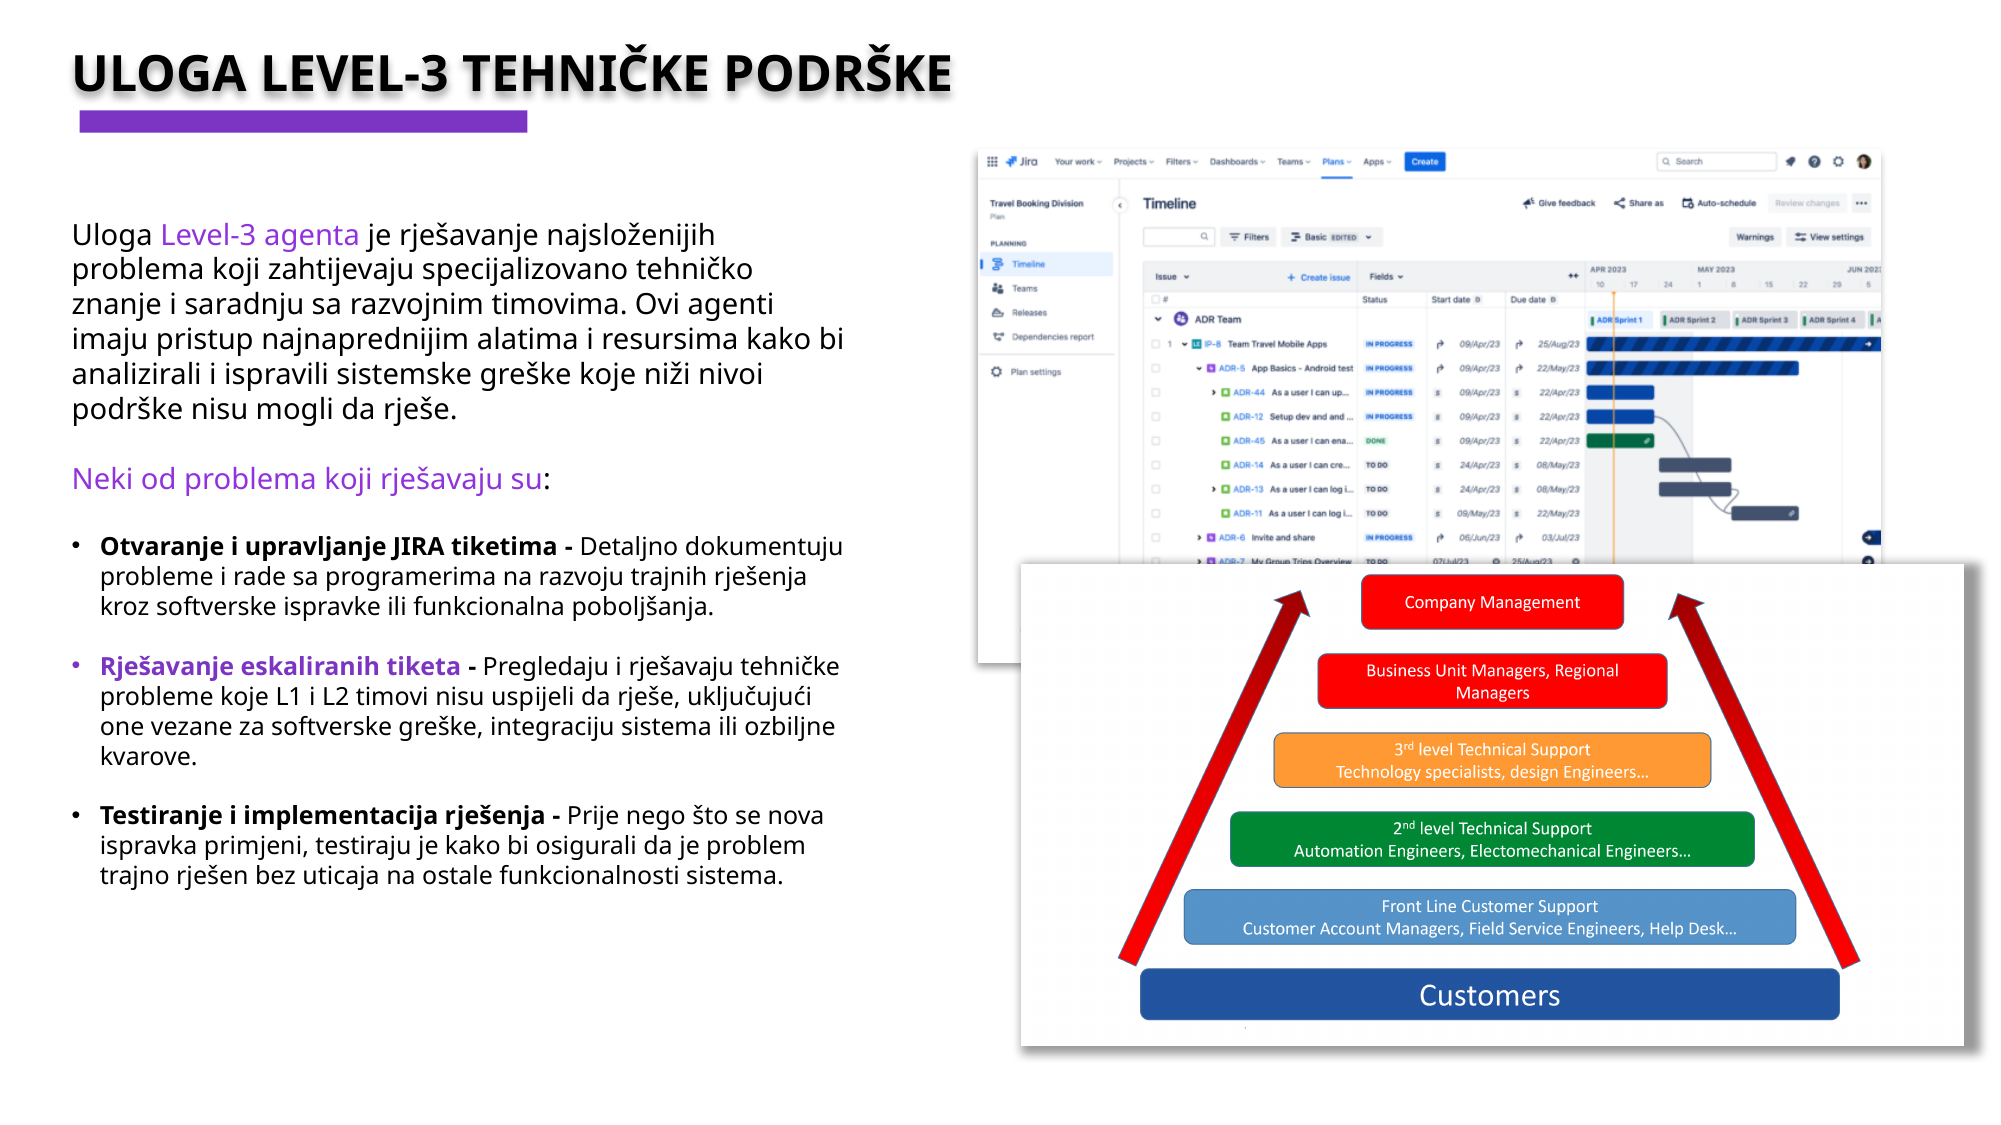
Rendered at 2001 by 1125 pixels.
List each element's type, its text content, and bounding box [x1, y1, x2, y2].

text_box Uloga Level-3 agenta je rješavanje najsloženijih problema koji zahtijevaju specijalizovano tehničko znanje i saradnju sa razvojnim timovima. Ovi agenti imaju pristup najnaprednijim alatima i resursima kako bi analizirali i ispravili sistemske greške koje niži nivoi podrške nisu mogli da rješe. Neki od problema koji rješavaju su: Otvaranje i upravljanje JIRA tiketima - Detaljno dokumentuju probleme i rade sa programerima na razvoju trajnih rješenja kroz softverske ispravke ili funkcionalna poboljšanja. Rješavanje eskaliranih tiketa - Pregledaju i rješavaju tehničke probleme koje L1 i L2 timovi nisu uspijeli da rješe, uključujući one vezane za softverske greške, integraciju sistema ili ozbiljne kvarove. Testiranje i implementacija rješenja - Prije nego što se nova ispravka primjeni, testiraju je kako bi osigurali da je problem trajno rješen bez uticaja na ostale funkcionalnosti sistema. [56, 208, 863, 898]
text_box ULOGA LEVEL-3 TEHNIČKE PODRŠKE [56, 34, 1364, 110]
text_box [79, 109, 529, 134]
picture [978, 149, 1964, 1046]
